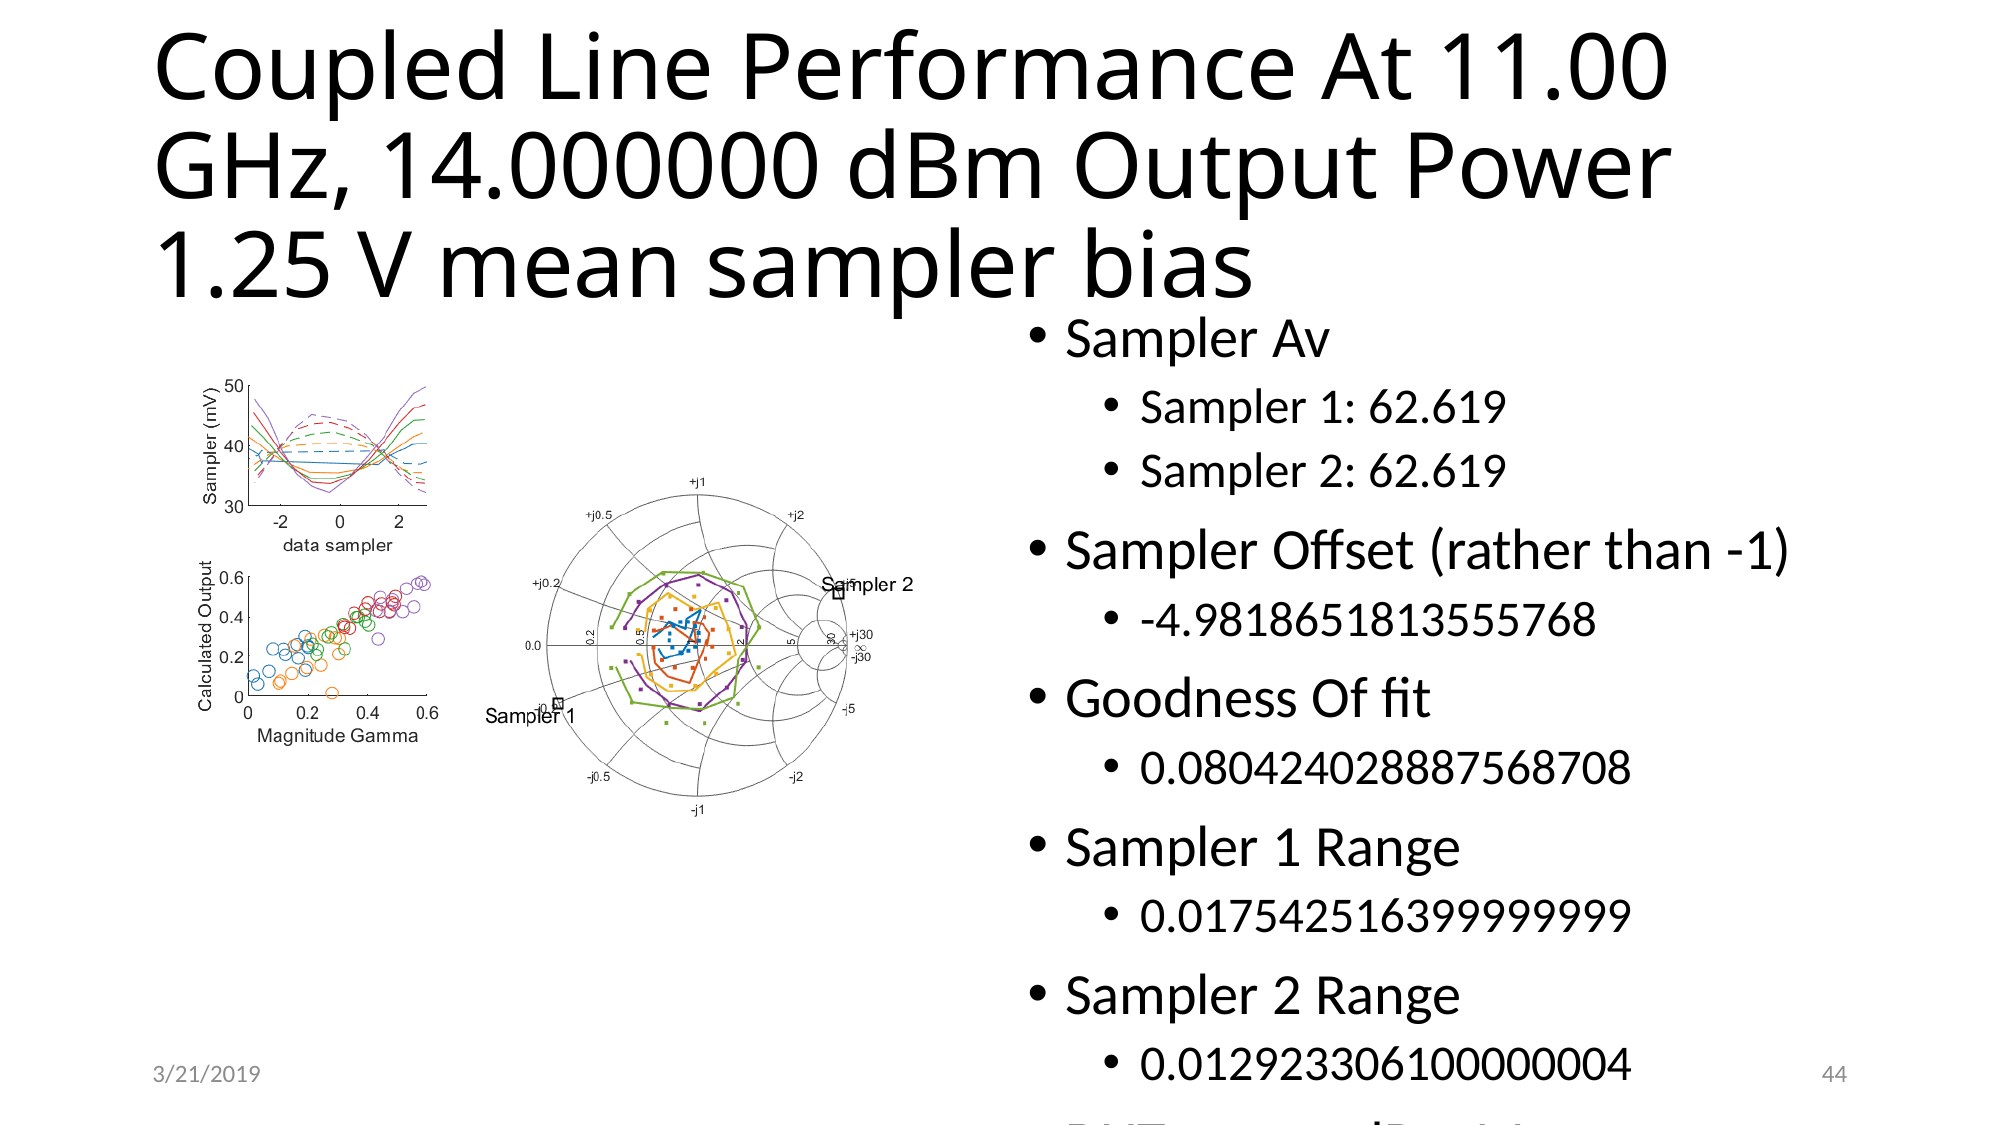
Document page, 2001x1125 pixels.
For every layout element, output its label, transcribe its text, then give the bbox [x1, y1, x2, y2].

title Coupled Line Performance At 11.00 GHz, 14.000000 dBm Output Power 1.25 V mean sampler bias [137, 59, 1863, 278]
footer [662, 1042, 1338, 1103]
slide_number ‹#› [1412, 1042, 1863, 1103]
list Sampler Av Sampler 1: 62.619 Sampler 2: 62.619 Sampler Offset (rather than -1) -4.9818651813555768 Goodness Of fit 0.080424028887568708 Sampler 1 Range 0.017542516399999999 Sampler 2 Range 0.012923306100000004 DUT output dBm Mean 13.950980761069593 DUT input dBm Mean 14.385472351729023 RMS Error 0.070907702686181809 [1012, 299, 1863, 1014]
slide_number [137, 1042, 588, 1103]
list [137, 337, 988, 975]
